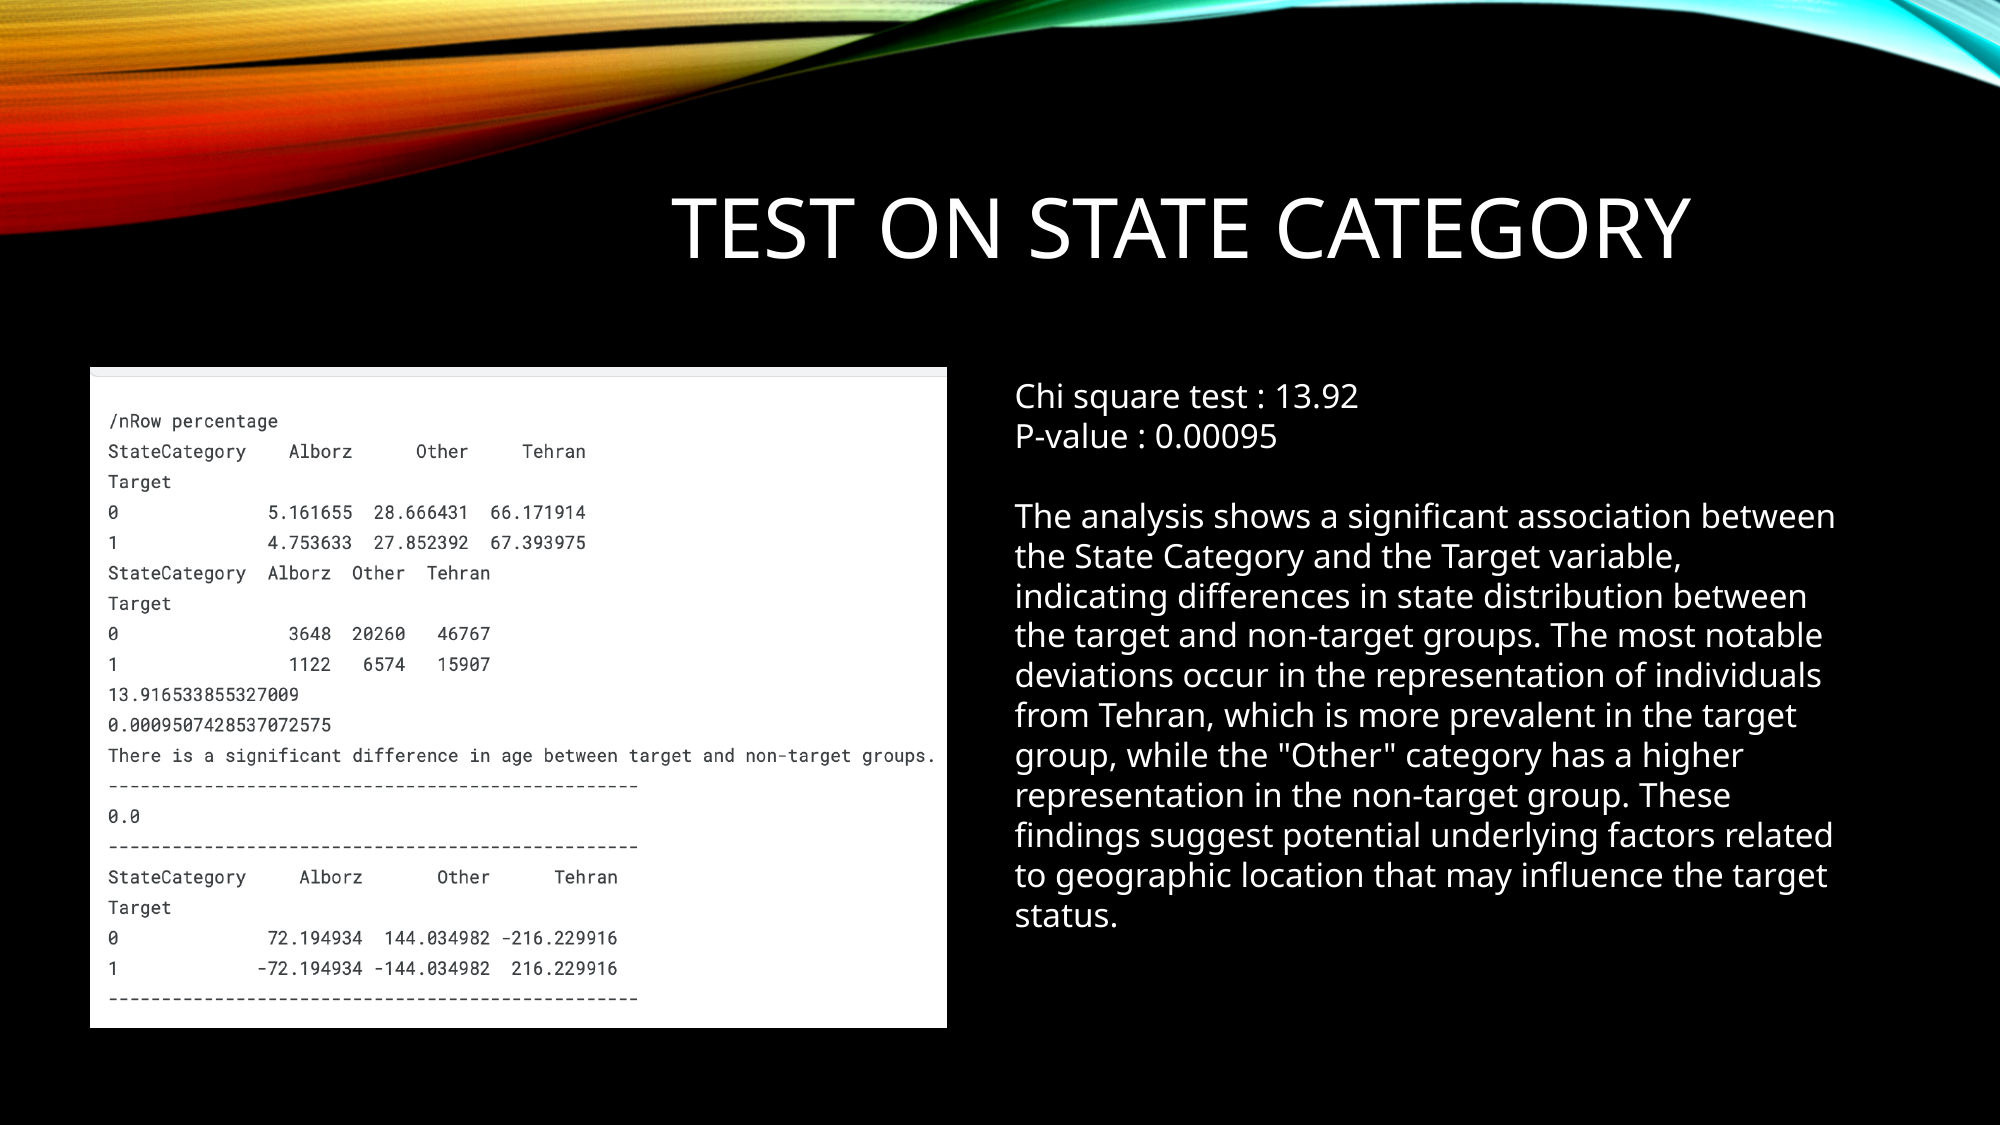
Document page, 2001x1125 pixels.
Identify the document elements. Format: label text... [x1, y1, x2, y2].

title Test on state category [474, 125, 1888, 338]
picture [0, 0, 2000, 237]
text_box Chi square test : 13.92 P-value : 0.00095 The analysis shows a significant association between the State Category and the Target variable, indicating differences in state distribution between the target and non-target groups. The most notable deviations occur in the representation of individuals from Tehran, which is more prevalent in the target group, while the "Other" category has a higher representation in the non-target group. These findings suggest potential underlying factors related to geographic location that may influence the target status. [999, 367, 1856, 942]
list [90, 367, 947, 1029]
